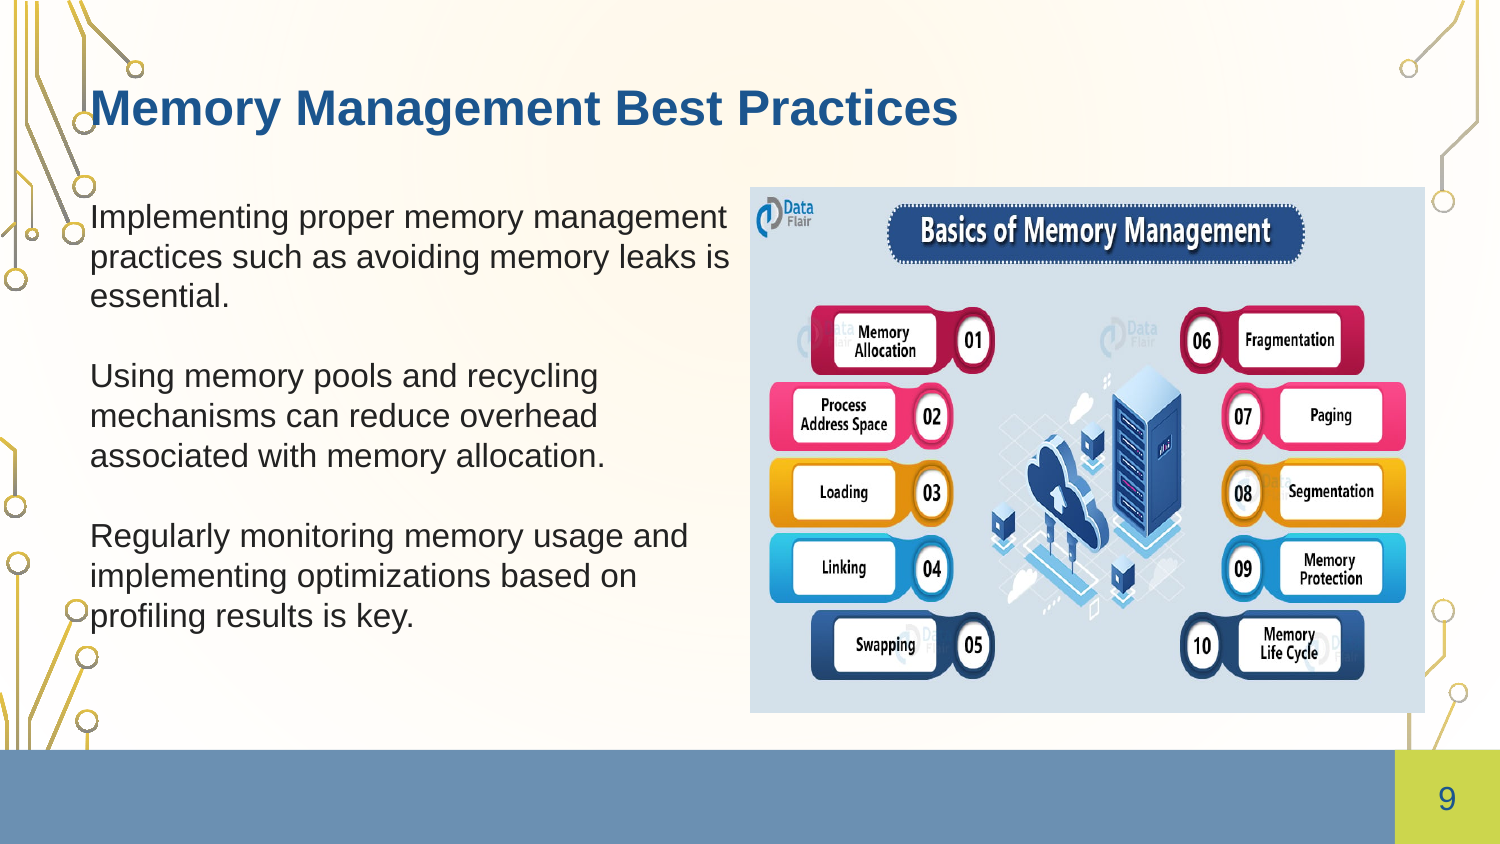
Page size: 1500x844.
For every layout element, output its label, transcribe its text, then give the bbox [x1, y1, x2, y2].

picture [749, 187, 1426, 713]
text_box Implementing proper memory management practices such as avoiding memory leaks is essential. Using memory pools and recycling mechanisms can reduce overhead associated with memory allocation. Regularly monitoring memory usage and implementing optimizations based on profiling results is key. [74, 187, 749, 713]
text_box [0, 749, 1394, 844]
text_box 9 [1394, 749, 1500, 844]
text_box Memory Management Best Practices [74, 37, 1425, 173]
